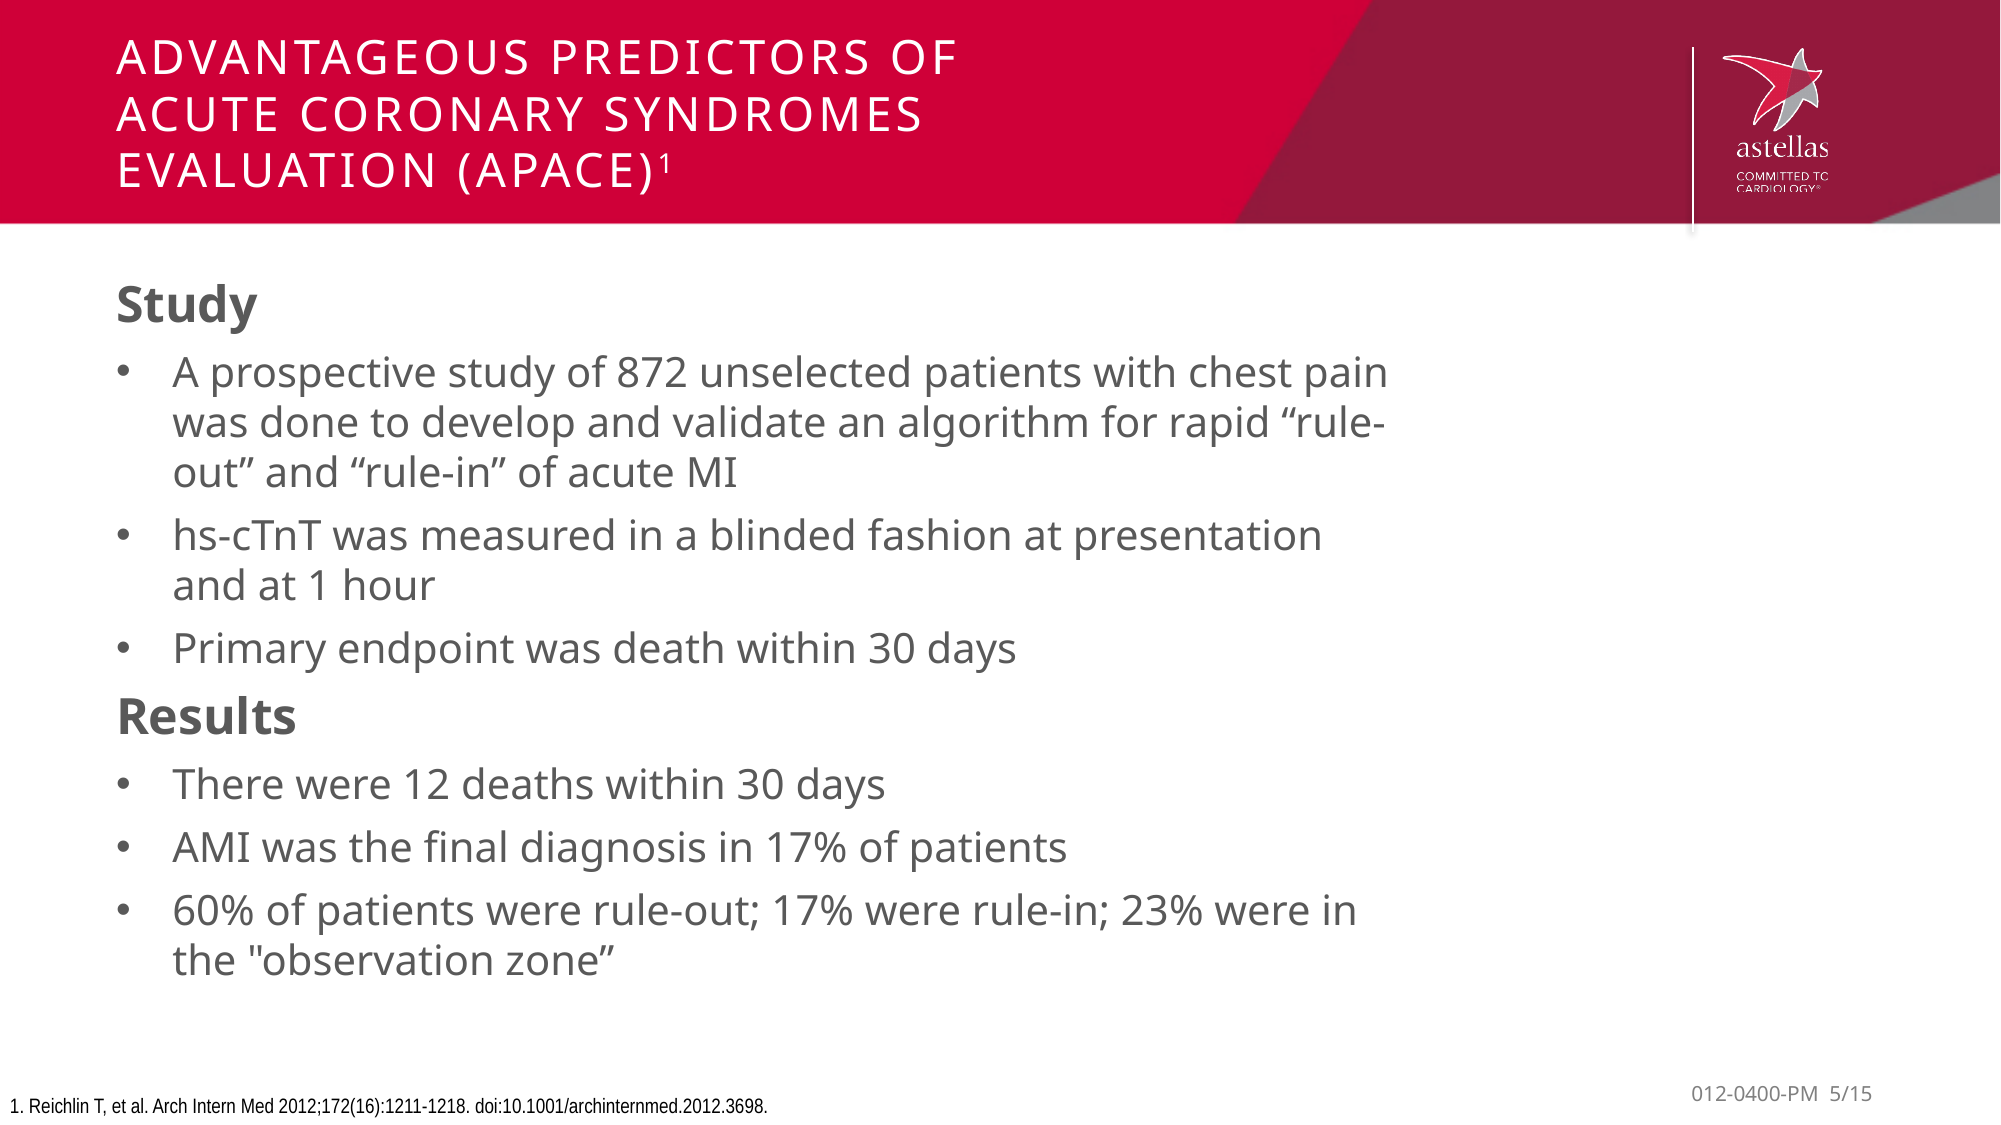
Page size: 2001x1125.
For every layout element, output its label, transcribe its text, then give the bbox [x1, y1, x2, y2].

title Advantageous Predictors of Acute Coronary Syndromes Evaluation (APACE)1 [101, 18, 1071, 207]
picture [0, 0, 2001, 1125]
list Study A prospective study of 872 unselected patients with chest pain was done to develop and validate an algorithm for rapid “rule-out” and “rule-in” of acute MI hs-cTnT was measured in a blinded fashion at presentation and at 1 hour Primary endpoint was death within 30 days Results There were 12 deaths within 30 days AMI was the final diagnosis in 17% of patients 60% of patients were rule-out; 17% were rule-in; 23% were in the "observation zone” [101, 265, 1414, 1076]
list 1. Reichlin T, et al. Arch Intern Med 2012;172(16):1211-1218. doi:10.1001/archinternmed.2012.3698. [0, 1072, 1183, 1125]
